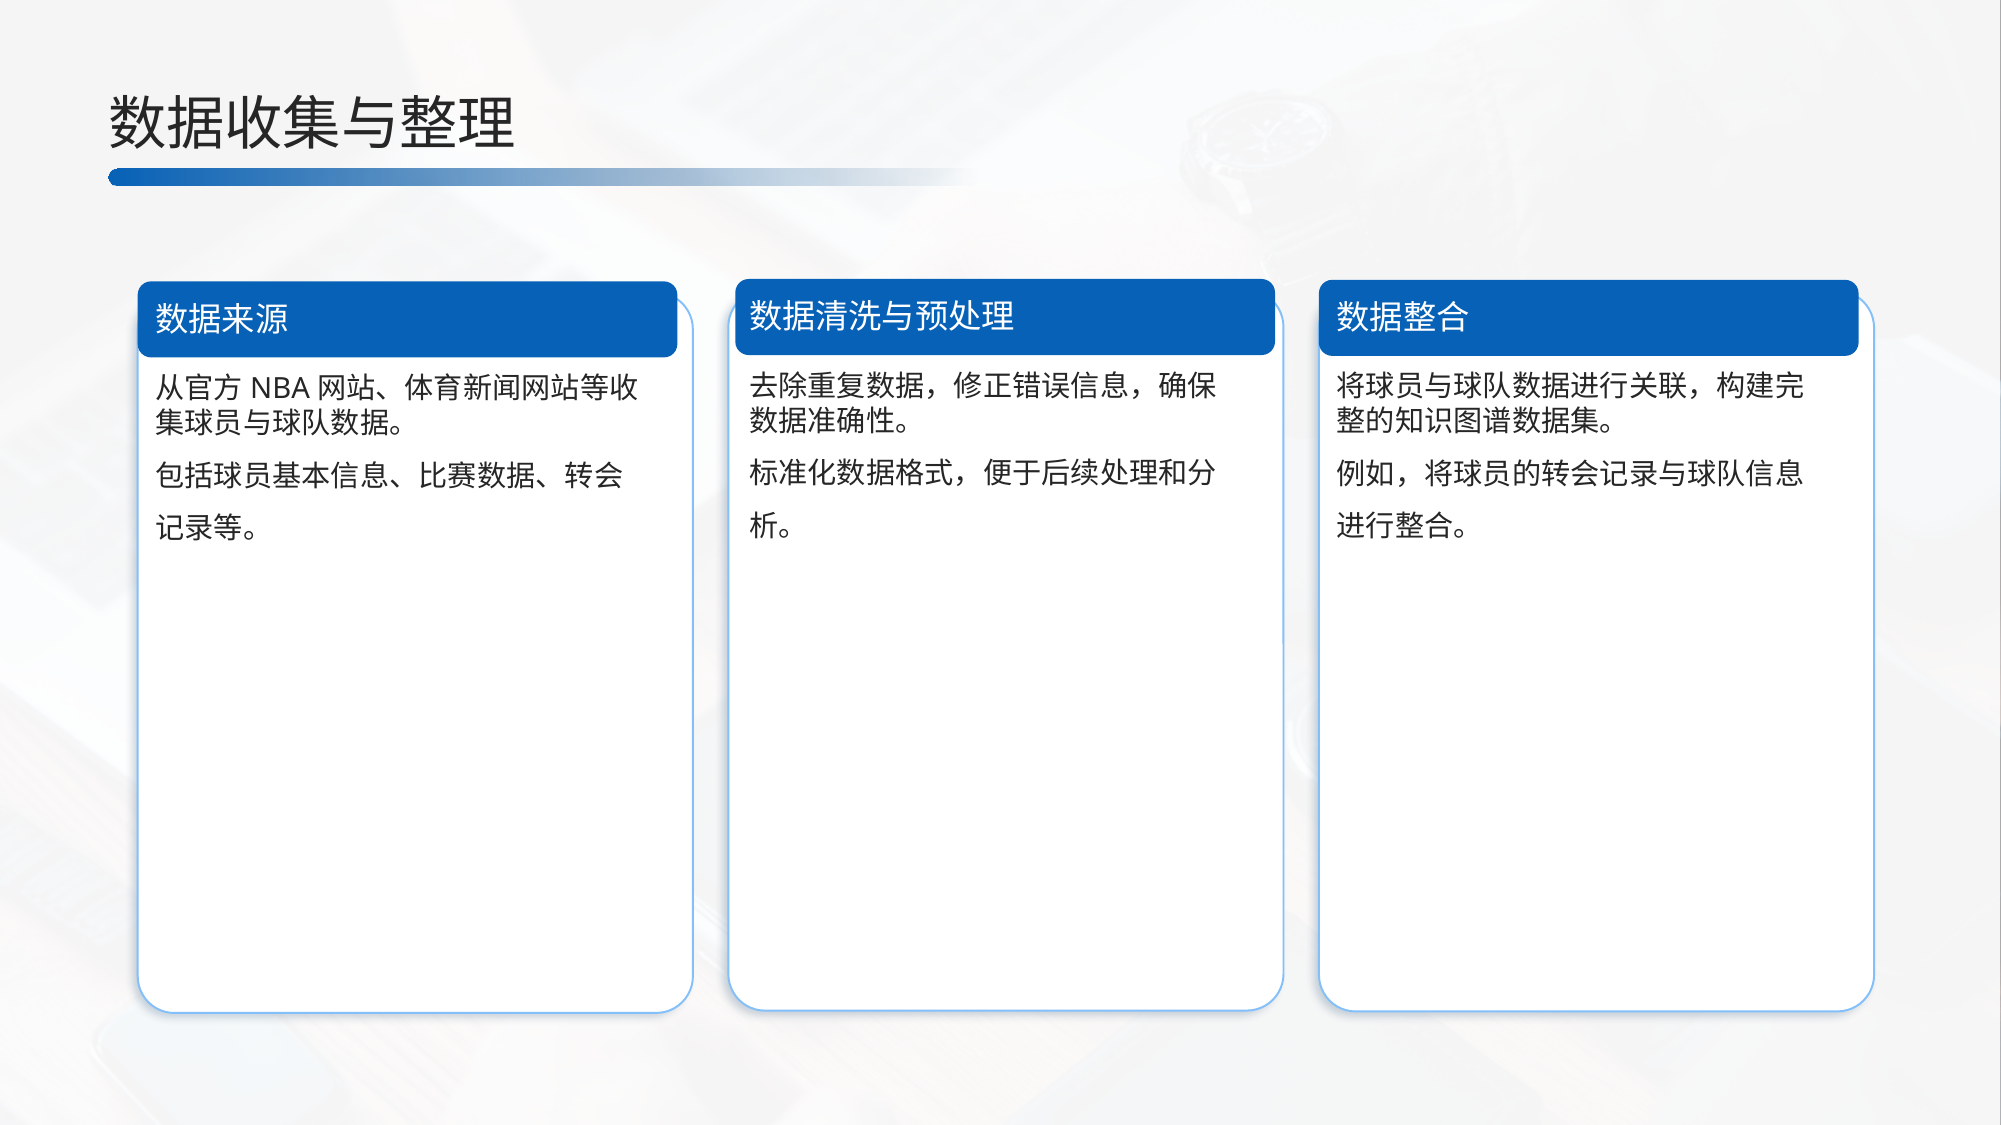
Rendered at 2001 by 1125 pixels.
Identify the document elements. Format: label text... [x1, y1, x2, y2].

text_box [1318, 298, 1875, 1012]
text_box [108, 168, 1197, 186]
text_box 从官方NBA网站、体育新闻网站等收集球员与球队数据。 包括球员基本信息、比赛数据、转会记录等。 [155, 369, 646, 979]
text_box [1318, 279, 1859, 356]
text_box [137, 299, 693, 1013]
text_box 数据收集与整理 [108, 79, 1890, 157]
text_box 数据整合 [1336, 279, 1827, 337]
text_box [735, 278, 1276, 356]
text_box 数据清洗与预处理 [749, 278, 1240, 336]
text_box 将球员与球队数据进行关联，构建完整的知识图谱数据集。 例如，将球员的转会记录与球队信息进行整合。 [1336, 367, 1827, 977]
text_box [728, 304, 1284, 1011]
text_box [0, 0, 2000, 1125]
text_box [137, 281, 678, 358]
text_box 数据来源 [155, 281, 646, 338]
text_box 去除重复数据，修正错误信息，确保数据准确性。 标准化数据格式，便于后续处理和分析。 [749, 367, 1240, 976]
